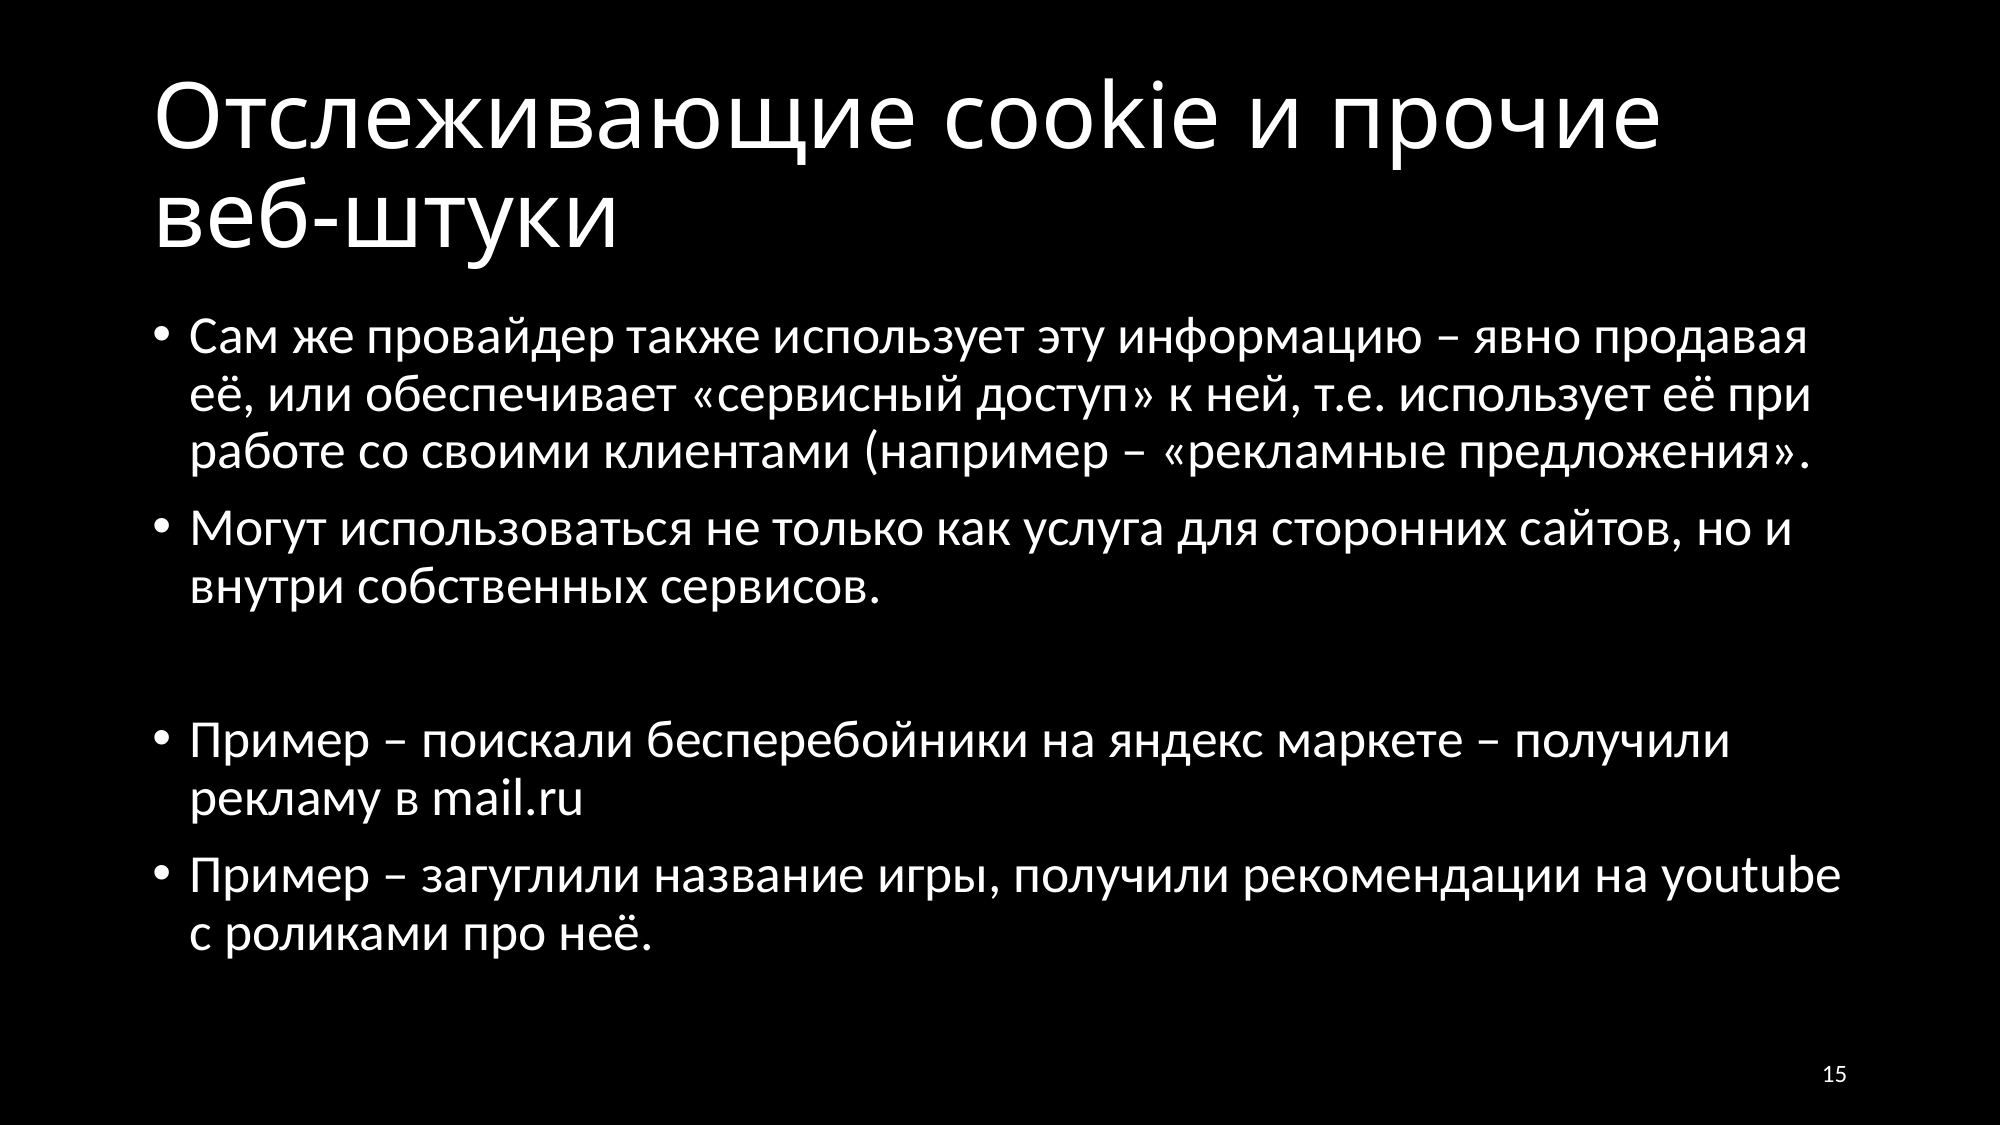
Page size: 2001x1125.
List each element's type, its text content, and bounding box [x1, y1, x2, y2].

title Отслеживающие cookie и прочие веб-штуки [137, 59, 1863, 278]
list Сам же провайдер также использует эту информацию – явно продавая её, или обеспечивает «сервисный доступ» к ней, т.е. использует её при работе со своими клиентами (например – «рекламные предложения». Могут использоваться не только как услуга для сторонних сайтов, но и внутри собственных сервисов. Пример – поискали бесперебойники на яндекс маркете – получили рекламу в mail.ru Пример – загуглили название игры, получили рекомендации на youtube с роликами про неё. [137, 299, 1863, 1014]
slide_number 15 [1412, 1042, 1863, 1103]
